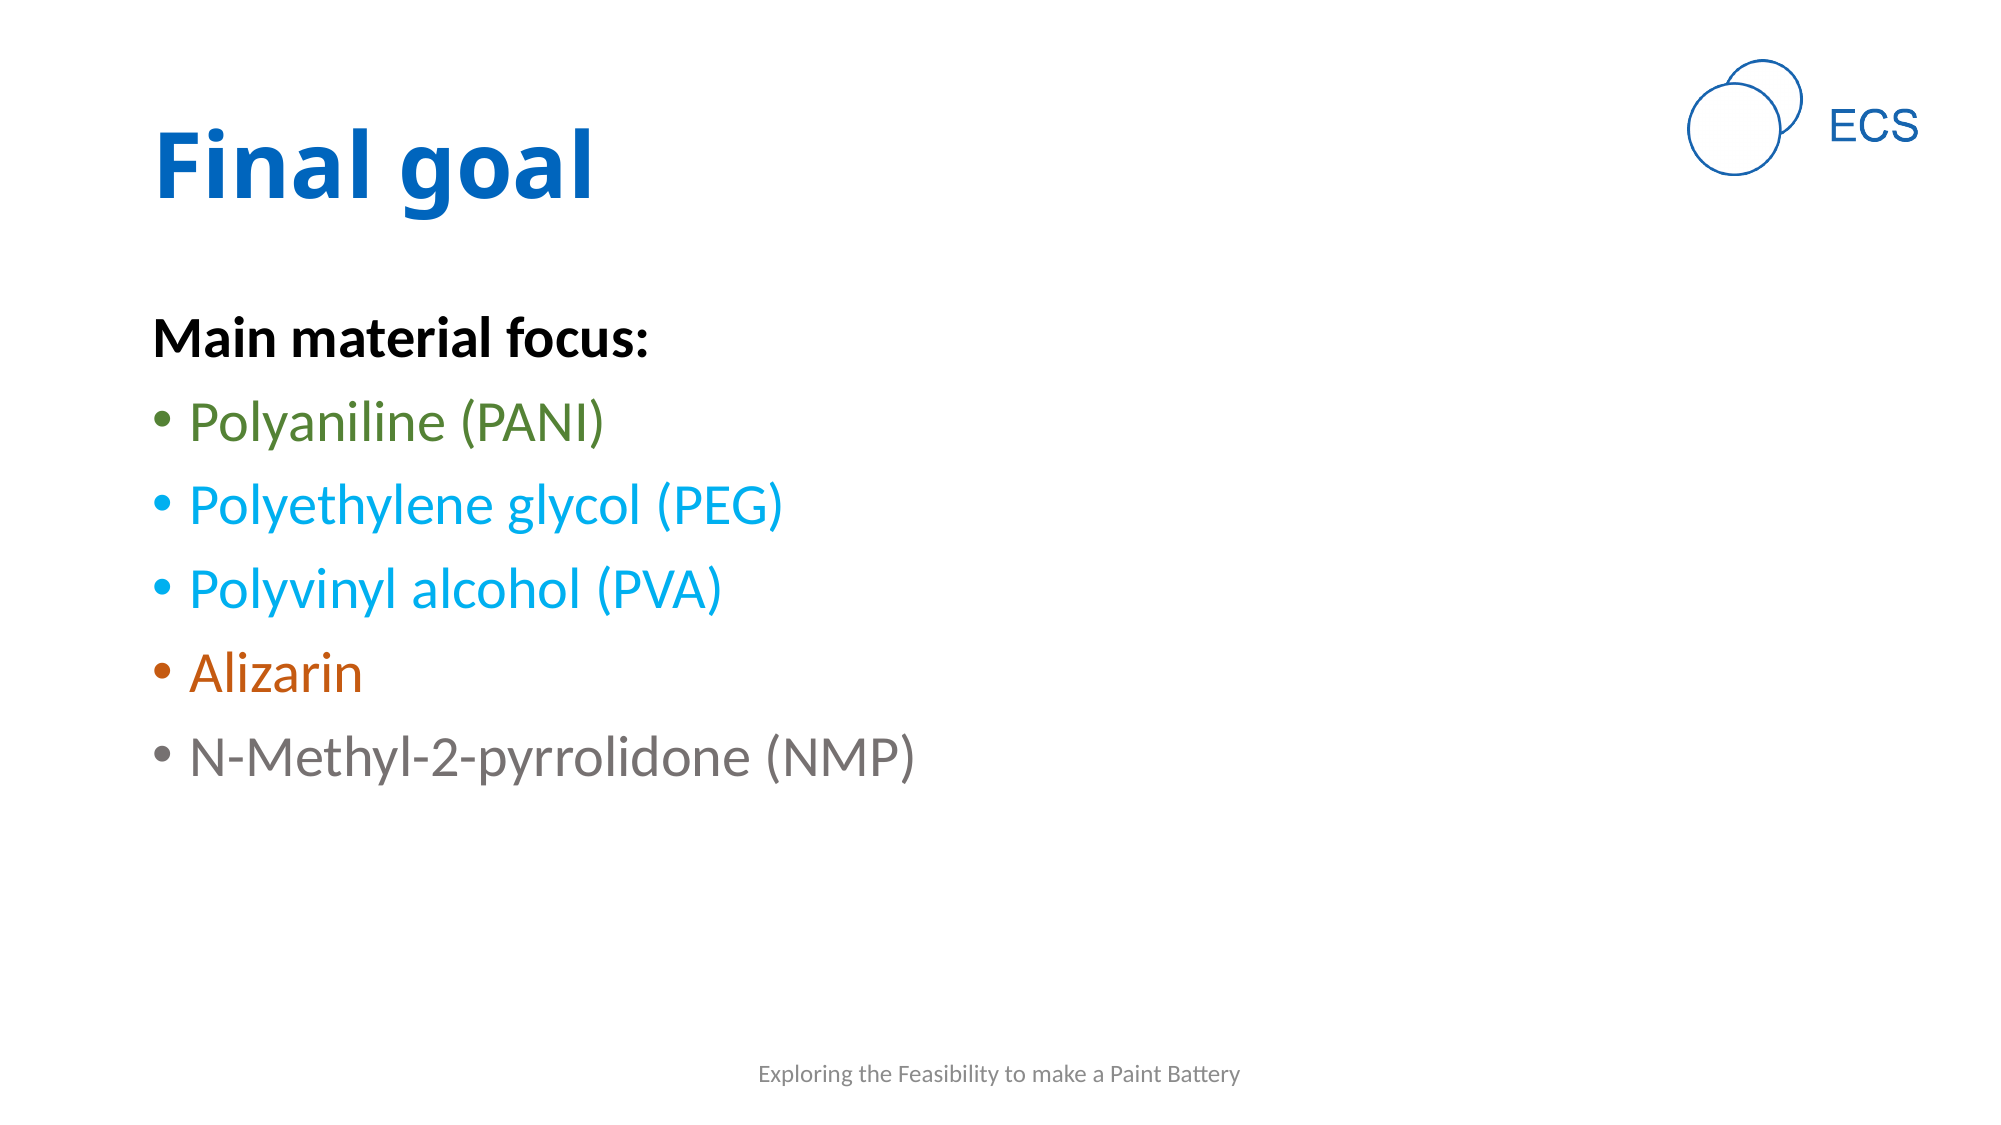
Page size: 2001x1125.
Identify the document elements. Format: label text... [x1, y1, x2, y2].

picture [1687, 59, 1920, 176]
list Main material focus: Polyaniline (PANI) Polyethylene glycol (PEG) Polyvinyl alcohol (PVA) Alizarin N-Methyl-2-pyrrolidone (NMP) [137, 299, 1863, 1014]
title Final goal [137, 59, 1863, 278]
footer Exploring the Feasibility to make a Paint Battery [662, 1042, 1338, 1103]
